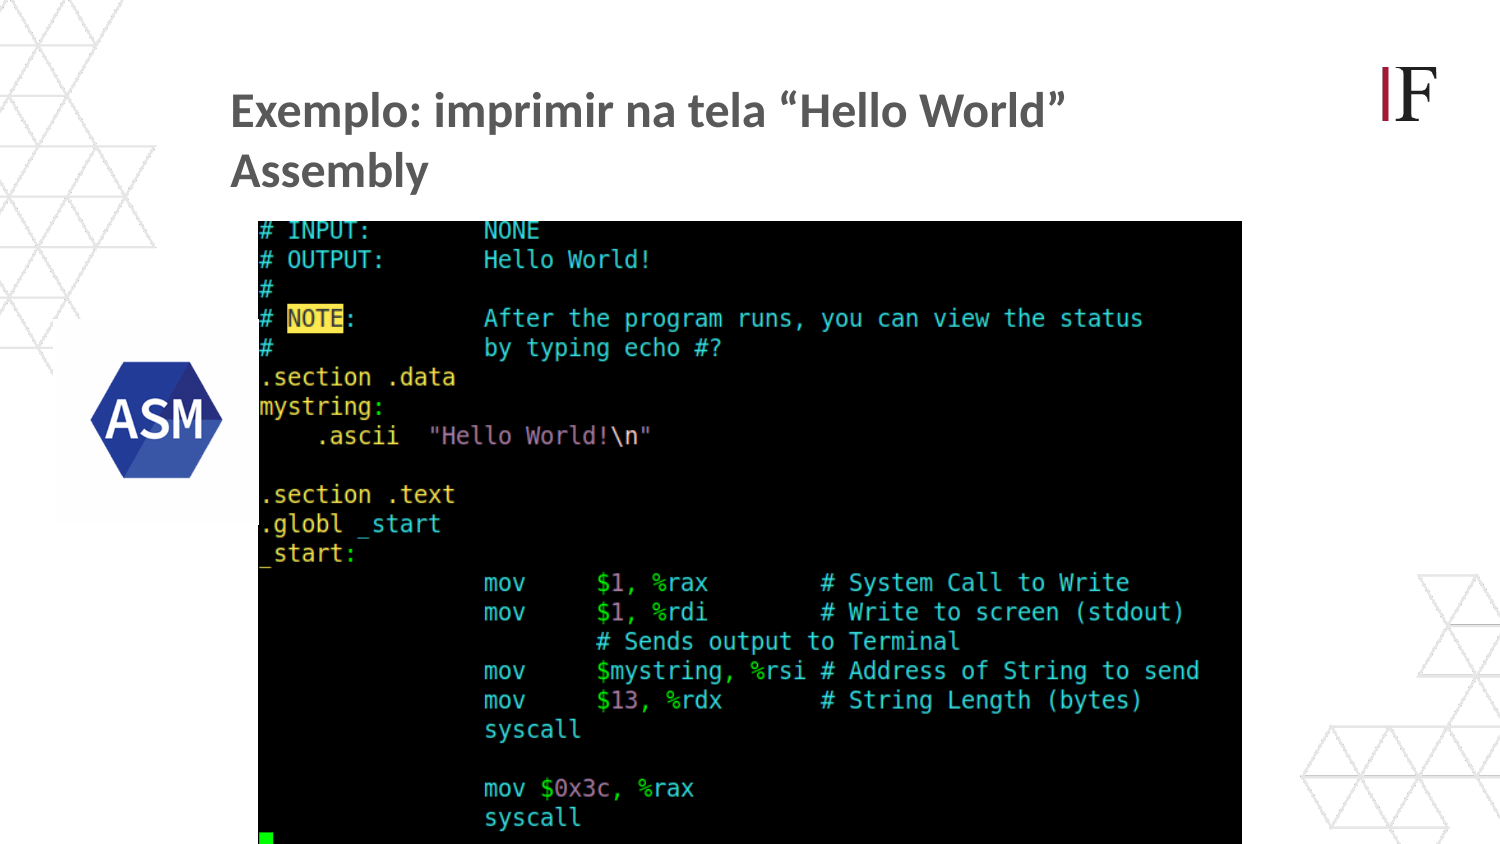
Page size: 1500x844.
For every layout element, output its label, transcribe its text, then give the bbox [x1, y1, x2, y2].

picture [0, 0, 1500, 844]
text_box Exemplo: imprimir na tela “Hello World” Assembly [219, 72, 1266, 204]
